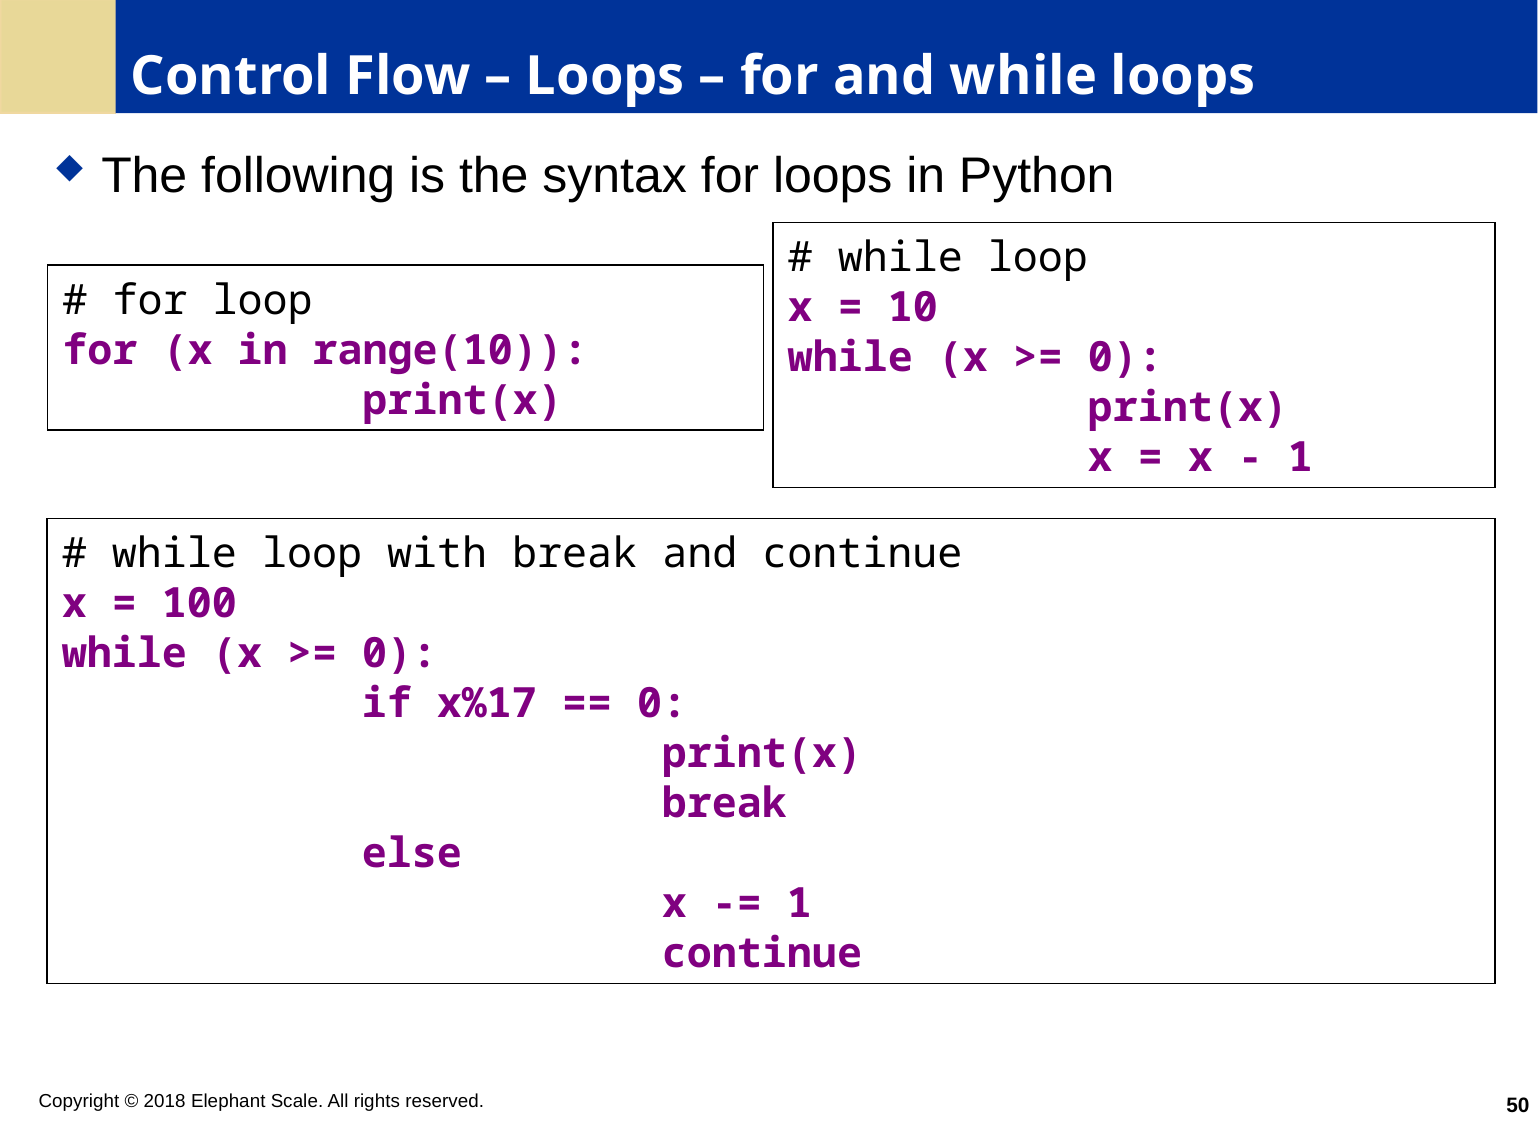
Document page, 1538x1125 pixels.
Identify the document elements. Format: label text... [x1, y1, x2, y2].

list The following is the syntax for loops in Python [38, 134, 1500, 1061]
text_box # while loop x = 10 while (x >= 0): print(x) x = x - 1 [772, 222, 1495, 488]
picture [0, 0, 115, 114]
slide_number 50 [1439, 1079, 1530, 1117]
text_box # for loop for (x in range(10)): print(x) [47, 265, 764, 430]
text_box # while loop with break and continue x = 100 while (x >= 0): if x%17 == 0: print(x) break else x -= 1 continue [47, 518, 1495, 984]
footer Copyright © 2018 Elephant Scale. All rights reserved. [38, 1088, 932, 1112]
title Control Flow – Loops – for and while loops [115, 0, 1538, 114]
